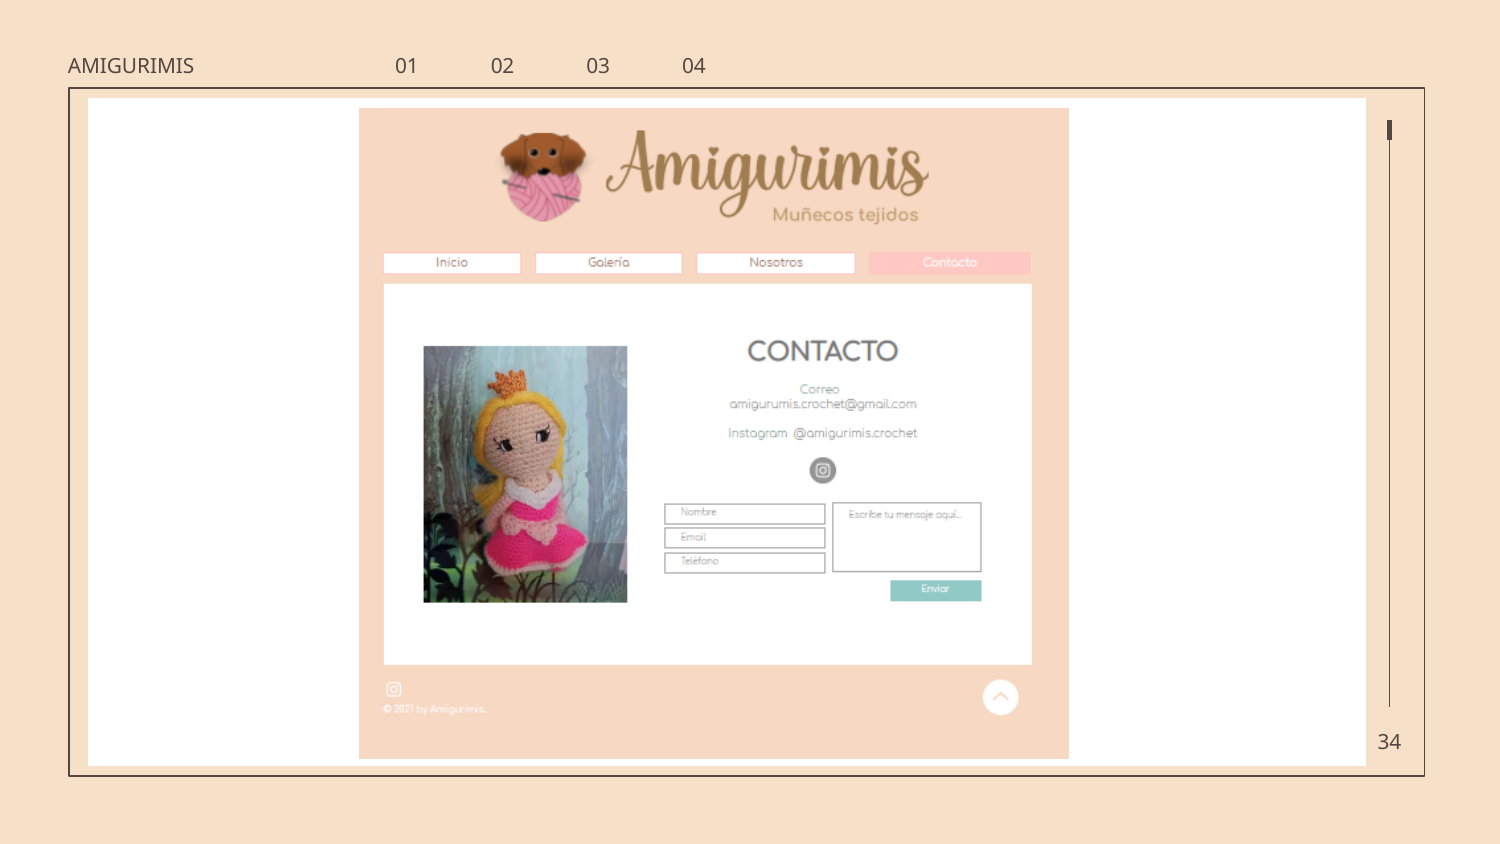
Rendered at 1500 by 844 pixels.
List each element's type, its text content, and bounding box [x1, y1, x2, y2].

text_box 03 [584, 52, 612, 78]
text_box 01 [392, 52, 421, 78]
text_box [87, 97, 1367, 767]
slide_number ‹#› [1378, 766, 1469, 832]
text_box AMIGURIMIS [67, 52, 264, 78]
text_box 02 [488, 52, 517, 78]
picture [359, 108, 1070, 759]
text_box 04 [679, 52, 708, 78]
slide_number ‹#› [1367, 727, 1431, 759]
